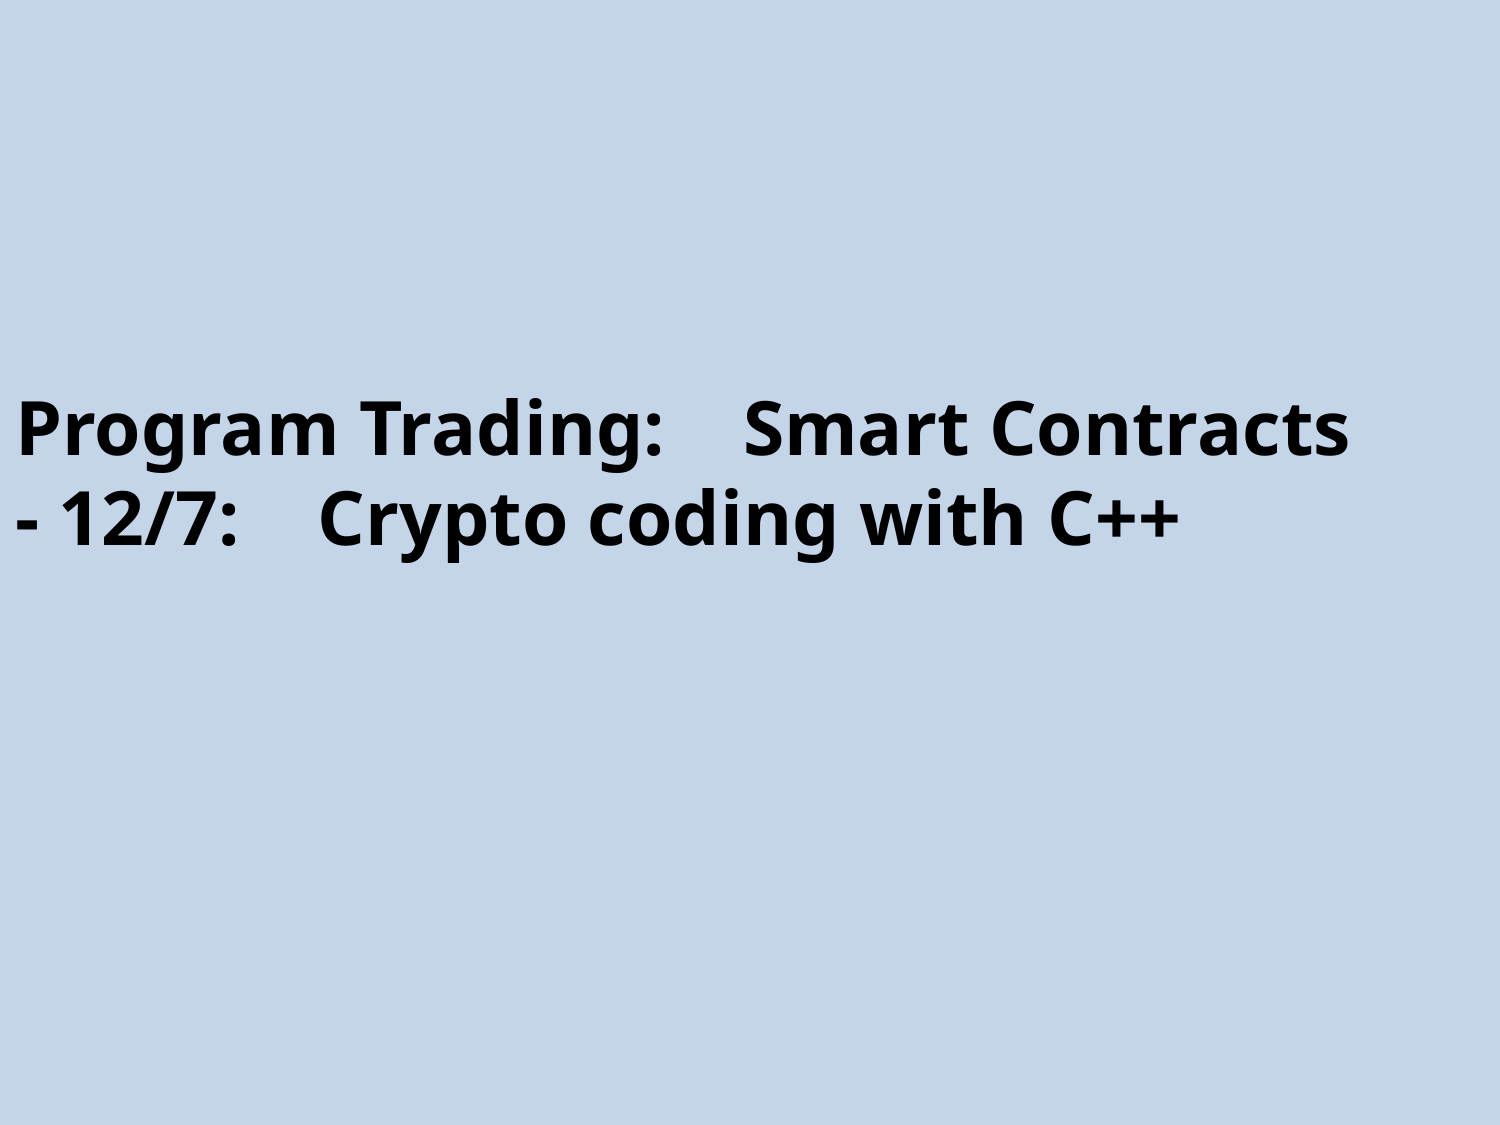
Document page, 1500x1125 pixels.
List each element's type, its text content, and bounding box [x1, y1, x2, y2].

text_box Program Trading: Smart Contracts - 12/7: Crypto coding with C++ [0, 349, 1488, 591]
